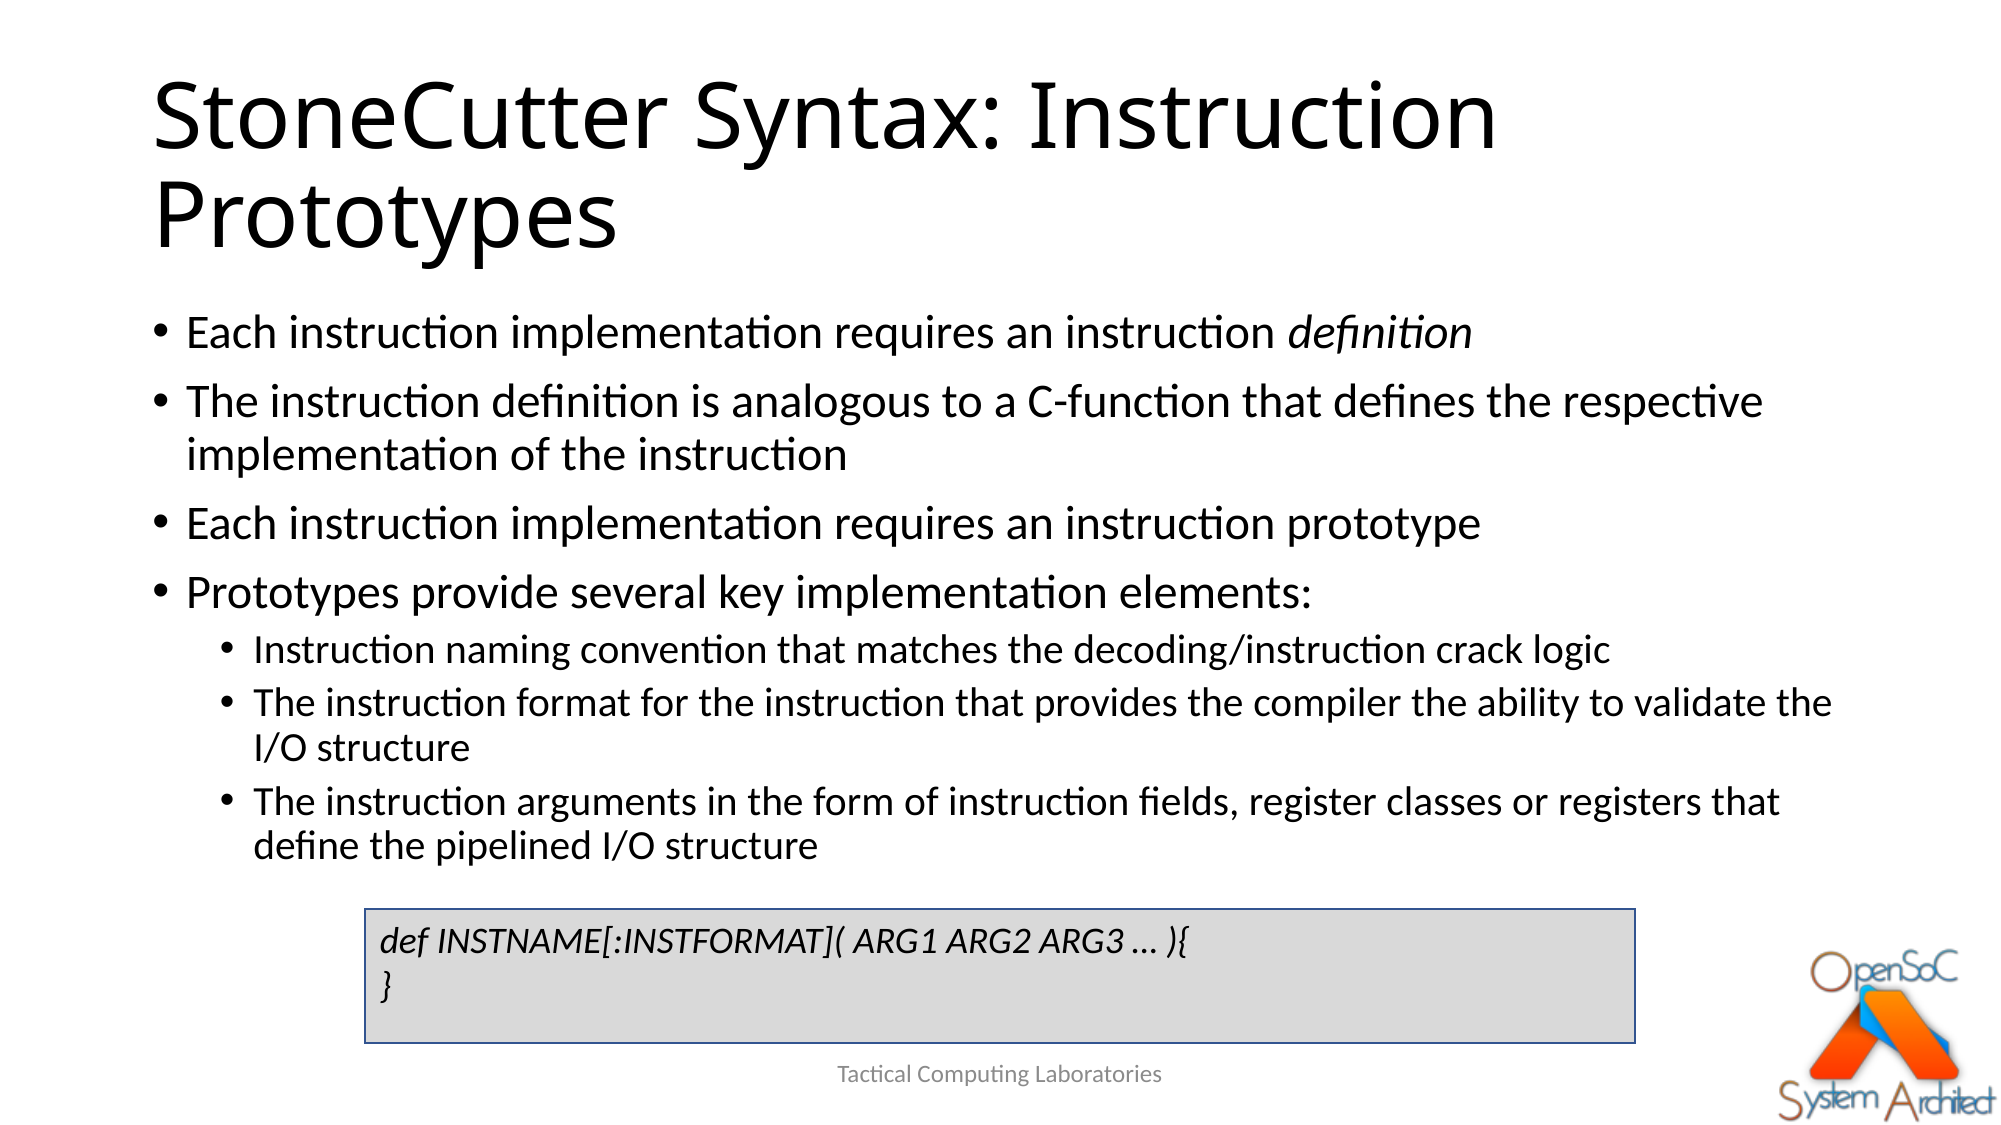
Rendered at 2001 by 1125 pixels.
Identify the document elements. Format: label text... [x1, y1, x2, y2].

list Each instruction implementation requires an instruction definition The instruction definition is analogous to a C-function that defines the respective implementation of the instruction Each instruction implementation requires an instruction prototype Prototypes provide several key implementation elements: Instruction naming convention that matches the decoding/instruction crack logic The instruction format for the instruction that provides the compiler the ability to validate the I/O structure The instruction arguments in the form of instruction fields, register classes or registers that define the pipelined I/O structure [137, 299, 1863, 883]
footer Tactical Computing Laboratories [662, 1044, 1338, 1103]
text_box def INSTNAME[:INSTFORMAT]( ARG1 ARG2 ARG3 … ){ } [364, 908, 1636, 1044]
picture [1775, 946, 2000, 1125]
title StoneCutter Syntax: Instruction Prototypes [137, 59, 1863, 278]
